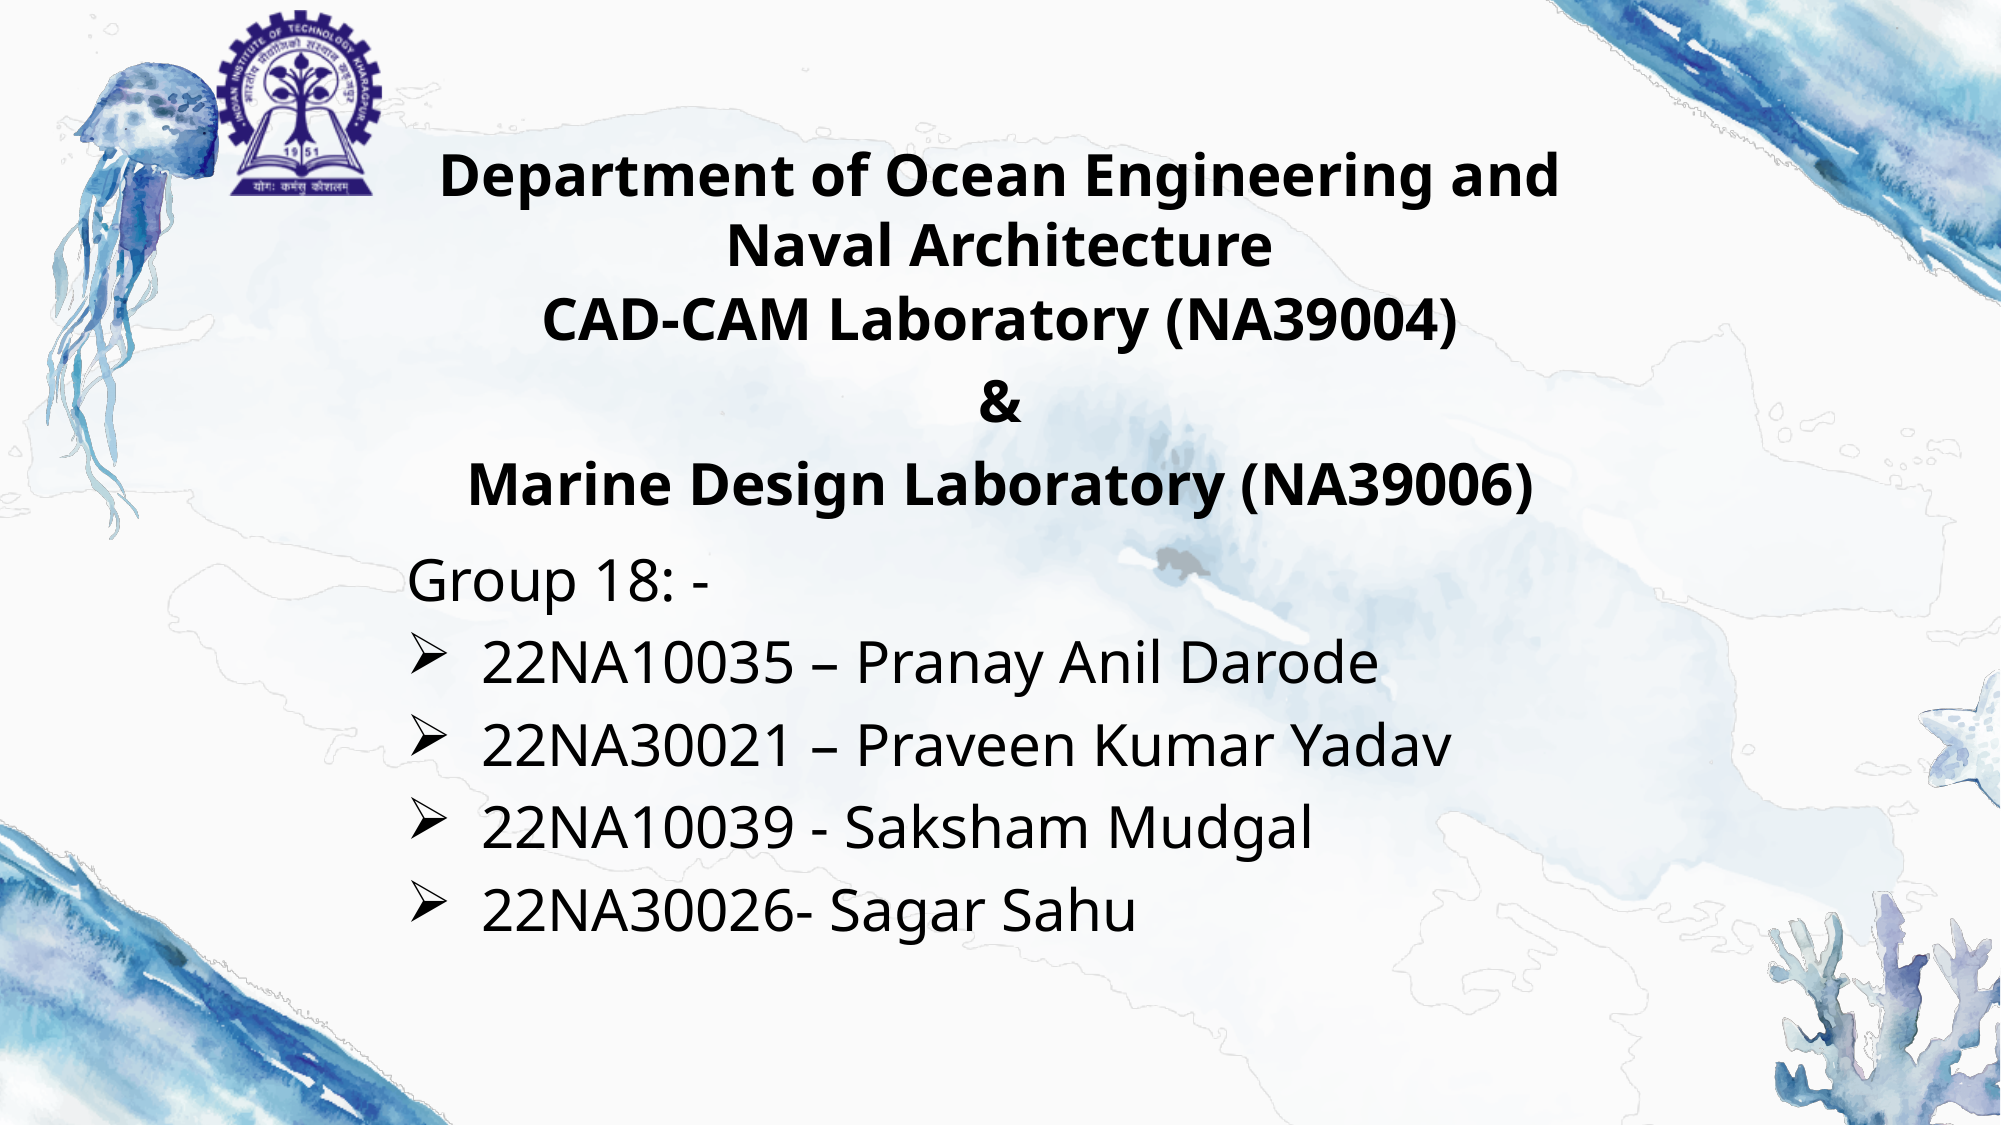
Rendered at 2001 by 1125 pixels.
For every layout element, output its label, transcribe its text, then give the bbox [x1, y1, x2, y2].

picture [46, 9, 392, 540]
picture [1767, 891, 2001, 1125]
text_box CAD-CAM Laboratory (NA39004) & Marine Design Laboratory (NA39006) [380, 261, 1620, 525]
picture [1728, 145, 2001, 318]
text_box Department of Ocean Engineering and Naval Architecture [380, 130, 1620, 261]
picture [0, 808, 468, 1106]
text_box Group 18: - 22NA10035 – Pranay Anil Darode 22NA30021 – Praveen Kumar Yadav 22NA10039 - Saksham Mudgal 22NA30026- Sagar Sahu [391, 522, 1630, 951]
picture [1919, 670, 2001, 815]
